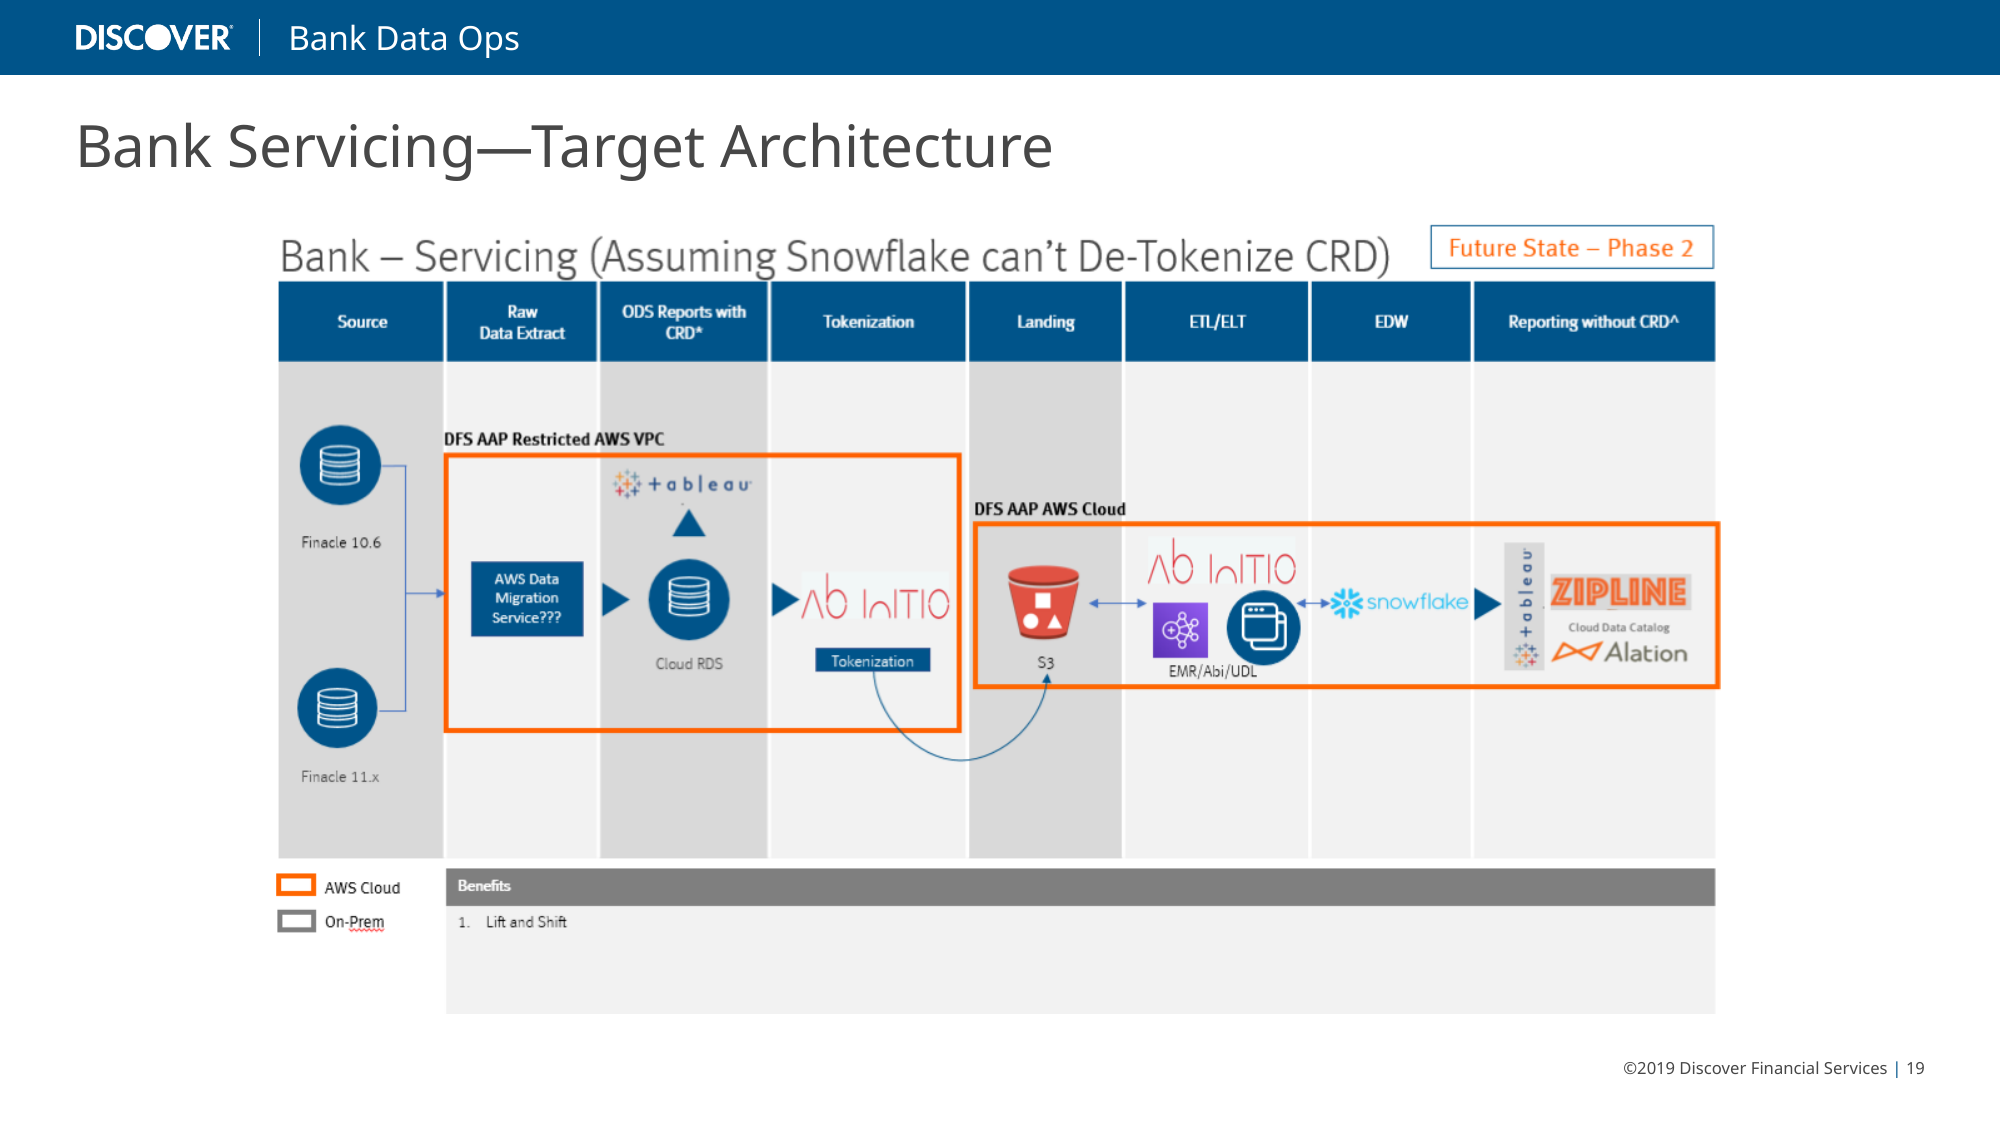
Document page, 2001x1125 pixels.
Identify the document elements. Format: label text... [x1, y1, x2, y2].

picture [275, 224, 1721, 1014]
picture [51, 0, 258, 75]
list Bank Servicing—Target Architecture [75, 112, 1925, 188]
